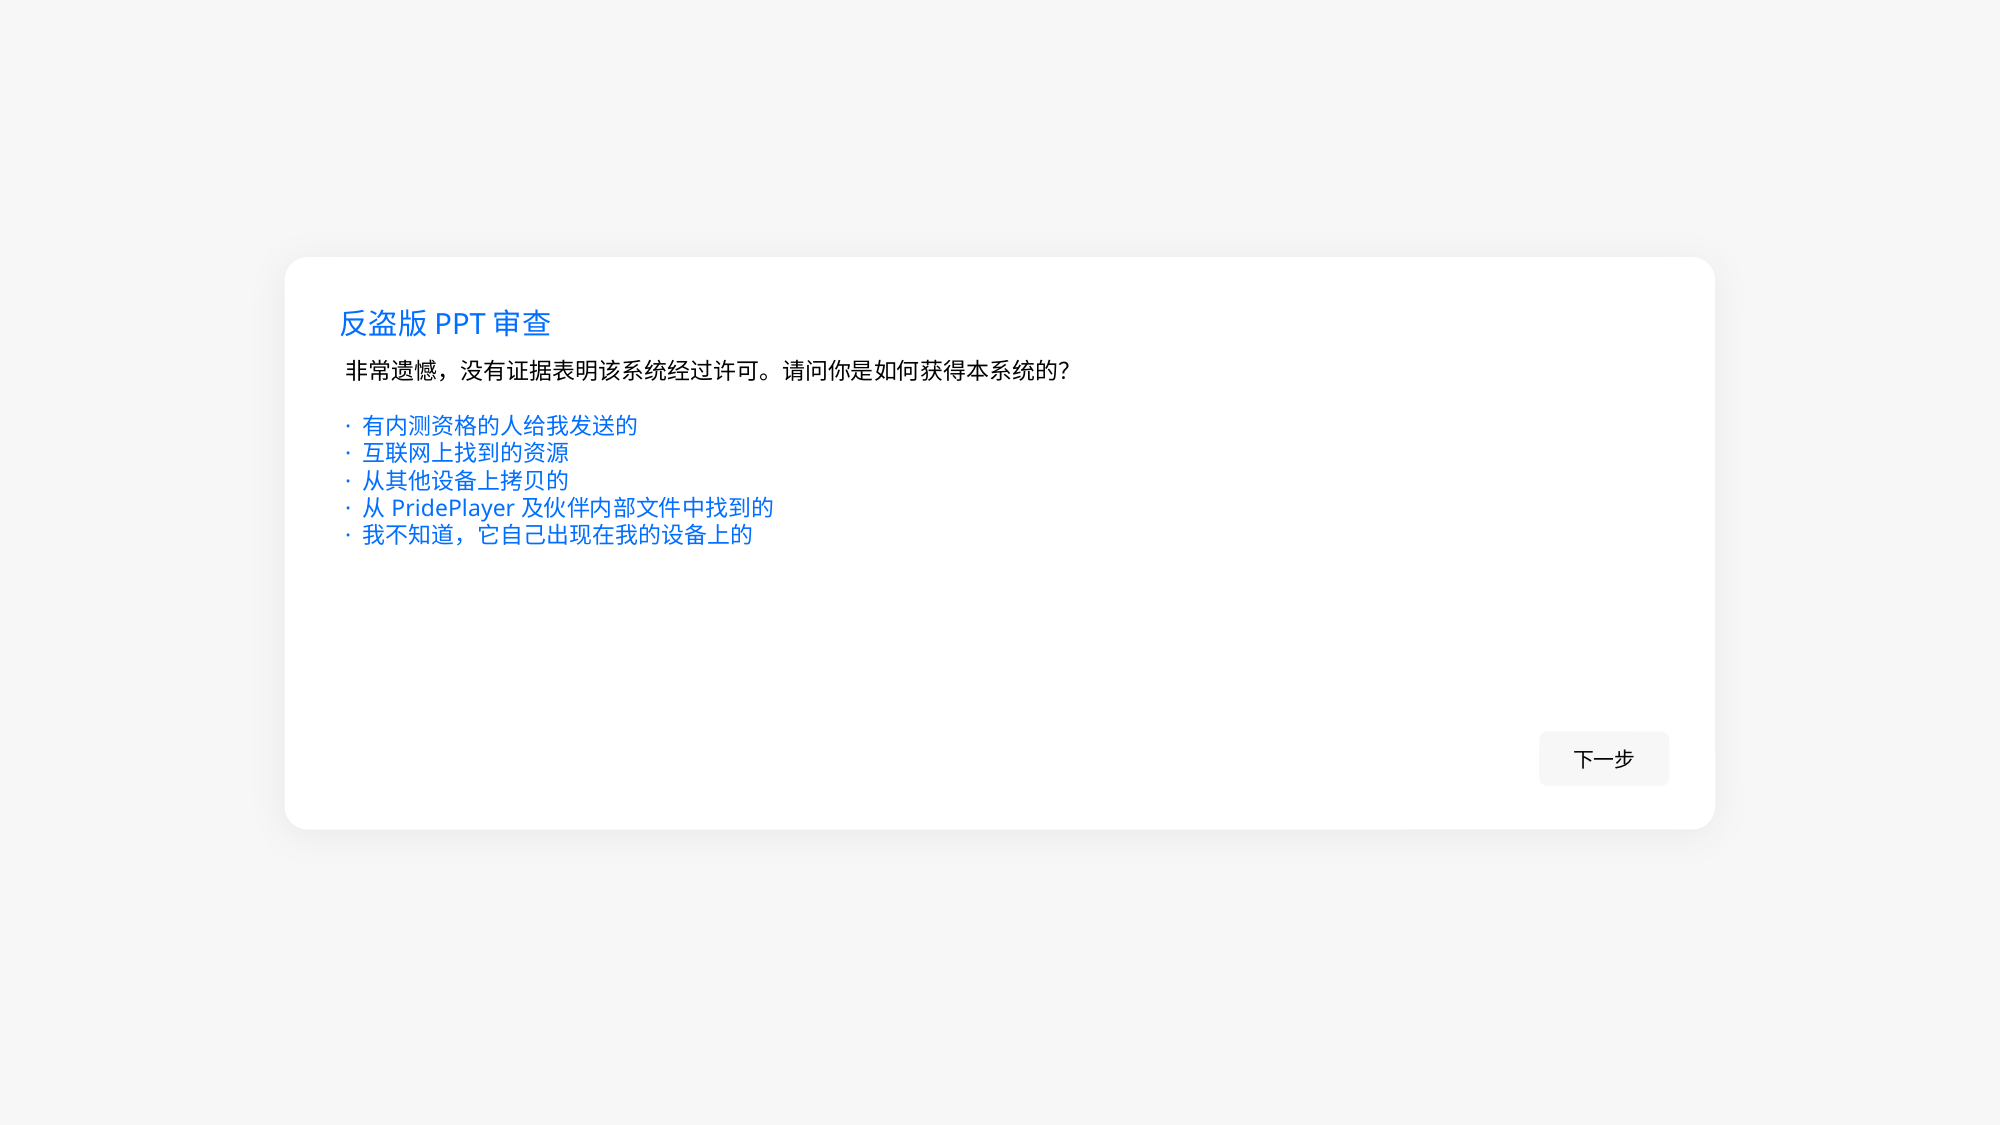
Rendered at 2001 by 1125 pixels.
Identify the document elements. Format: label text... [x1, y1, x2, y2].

text_box 反盗版PPT审查 [324, 297, 567, 349]
text_box 下一步 [1539, 731, 1670, 786]
text_box 非常遗憾，没有证据表明该系统经过许可。请问你是如何获得本系统的？ · 有内测资格的人给我发送的 · 互联网上找到的资源 · 从其他设备上拷贝的 · 从PridePlayer及伙伴内部文件中找到的 · 我不知道，它自己出现在我的设备上的 [330, 348, 1670, 557]
text_box [283, 255, 1717, 831]
